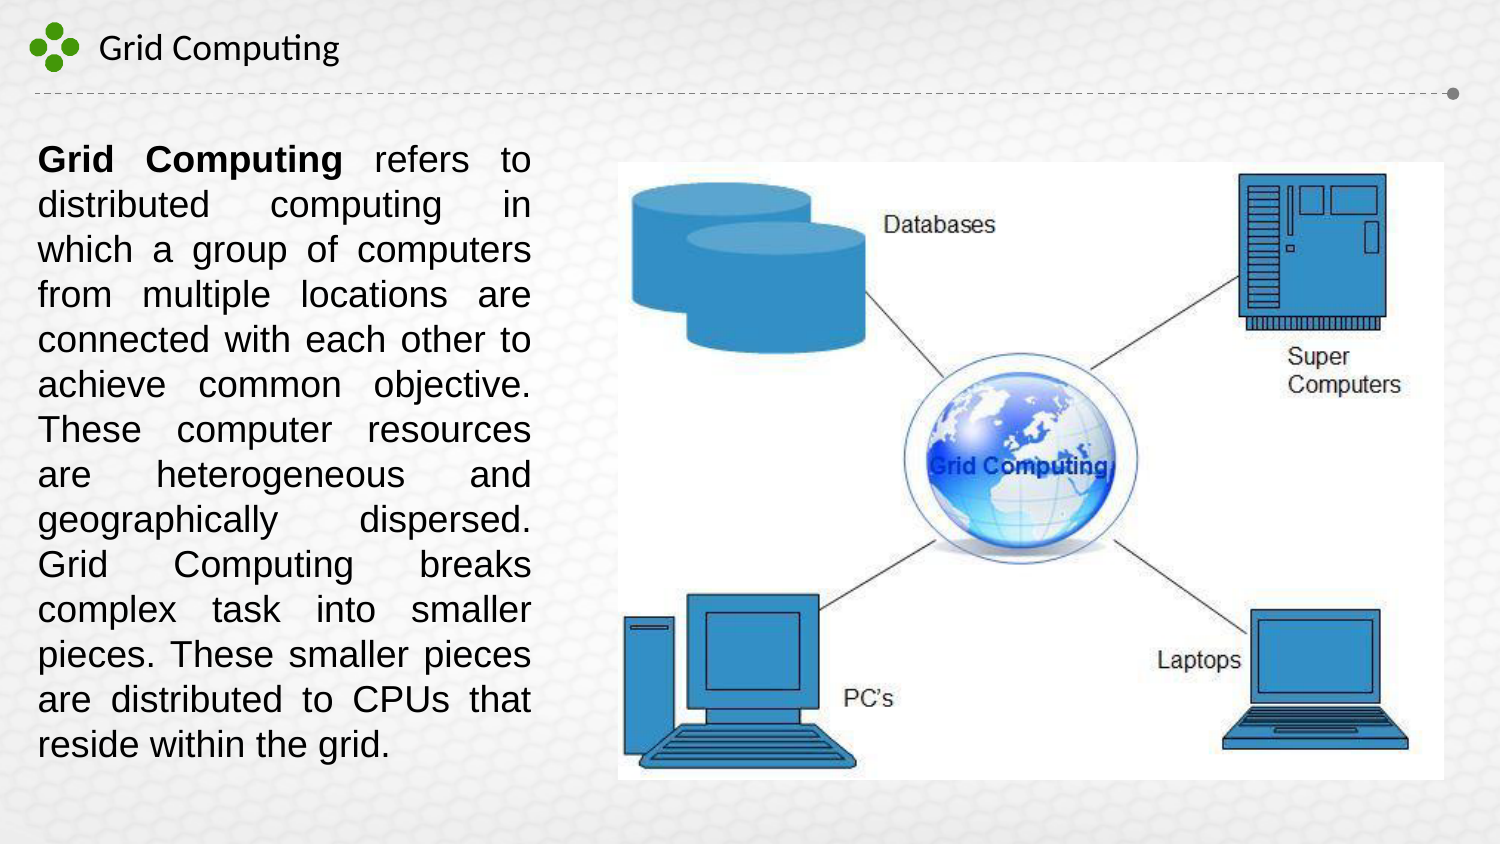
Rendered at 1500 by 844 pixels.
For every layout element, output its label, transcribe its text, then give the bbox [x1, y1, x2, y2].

picture [0, 0, 1500, 844]
title Grid Computing [83, 15, 1463, 77]
text_box Grid Computing refers to distributed computing in which a group of computers from multiple locations are connected with each other to achieve common objective. These computer resources are heterogeneous and geographically dispersed. Grid Computing breaks complex task into smaller pieces. These smaller pieces are distributed to CPUs that reside within the grid. [22, 127, 547, 773]
